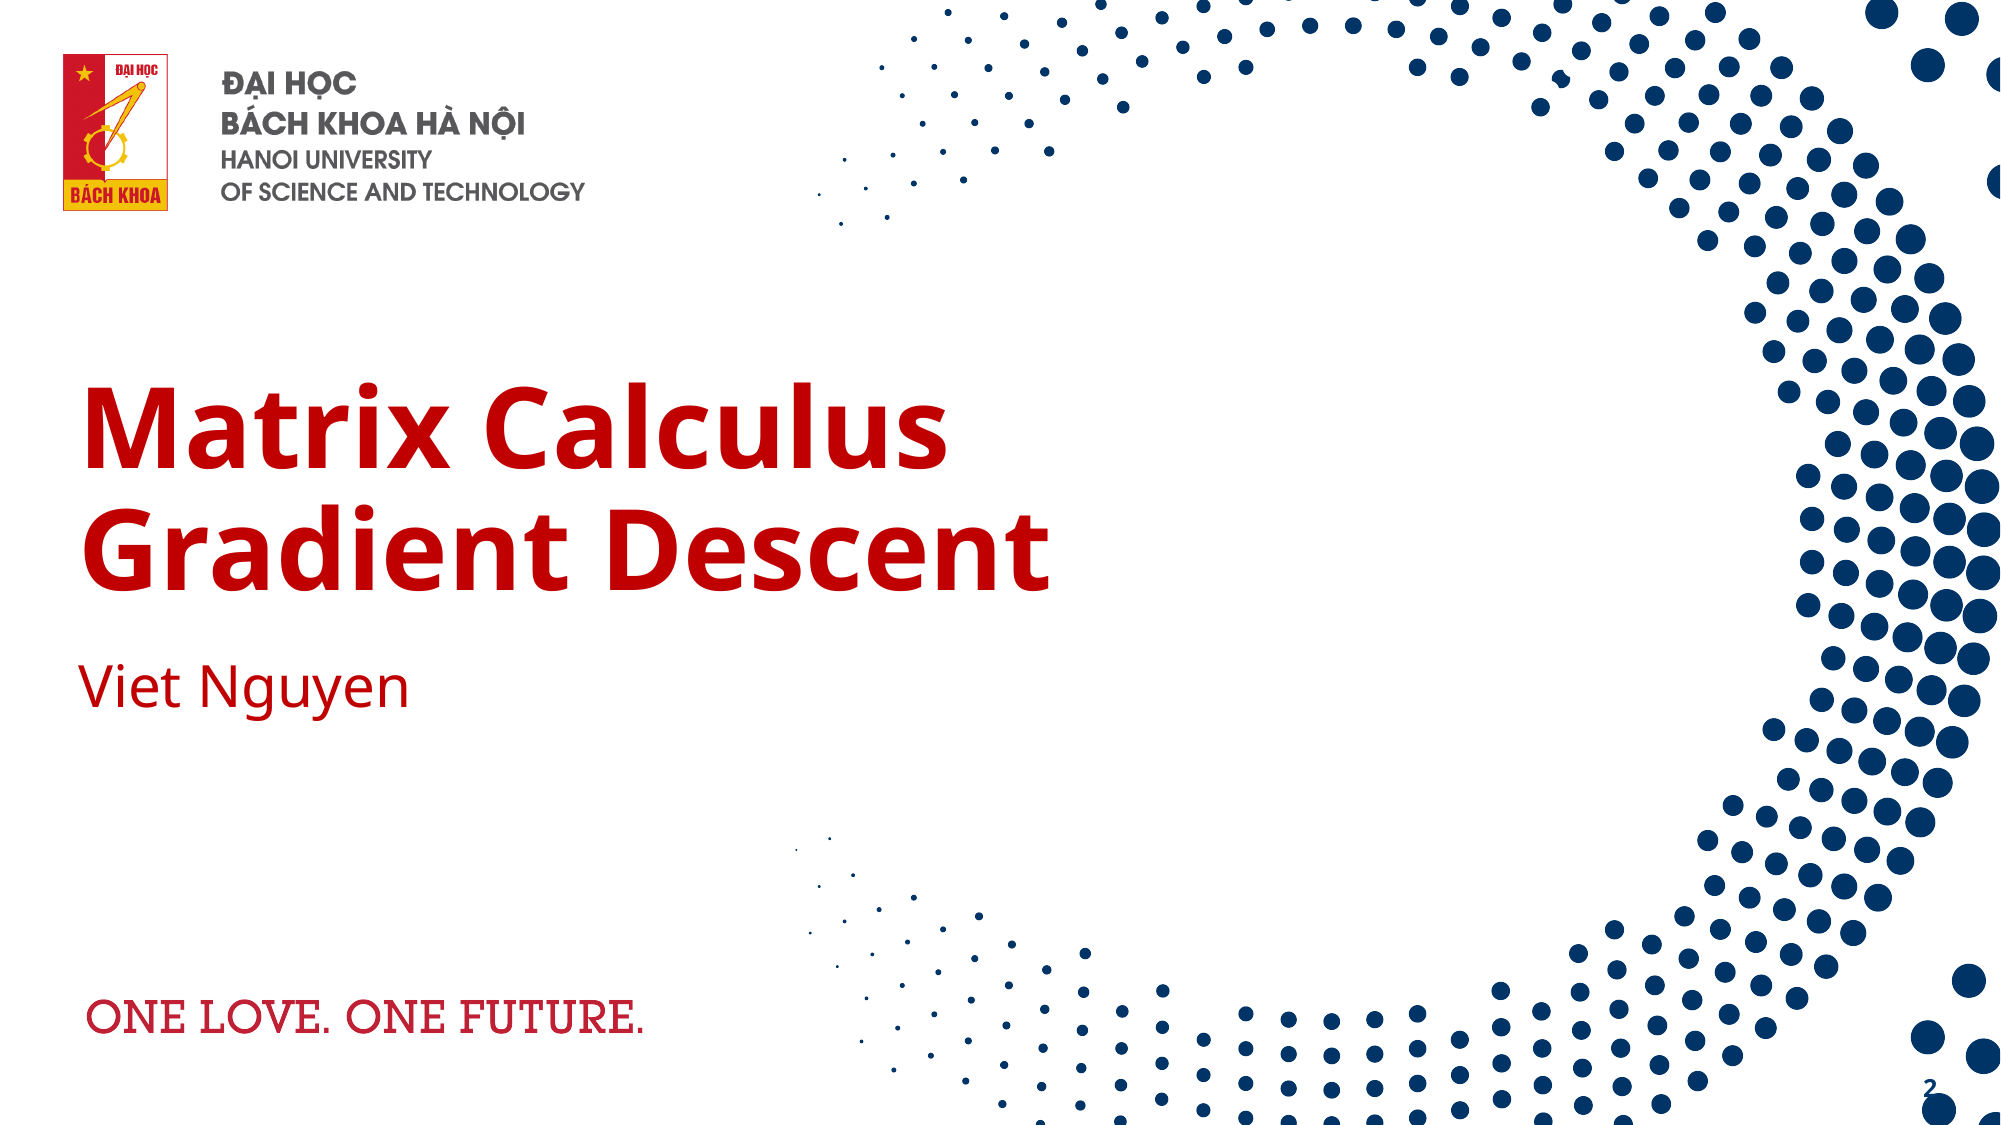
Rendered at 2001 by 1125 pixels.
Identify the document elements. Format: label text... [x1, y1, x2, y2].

picture [0, 0, 2001, 1125]
text_box Matrix Calculus Gradient Descent [63, 364, 1268, 504]
text_box Viet Nguyen [63, 517, 936, 657]
slide_number 2 [1502, 1065, 1953, 1125]
